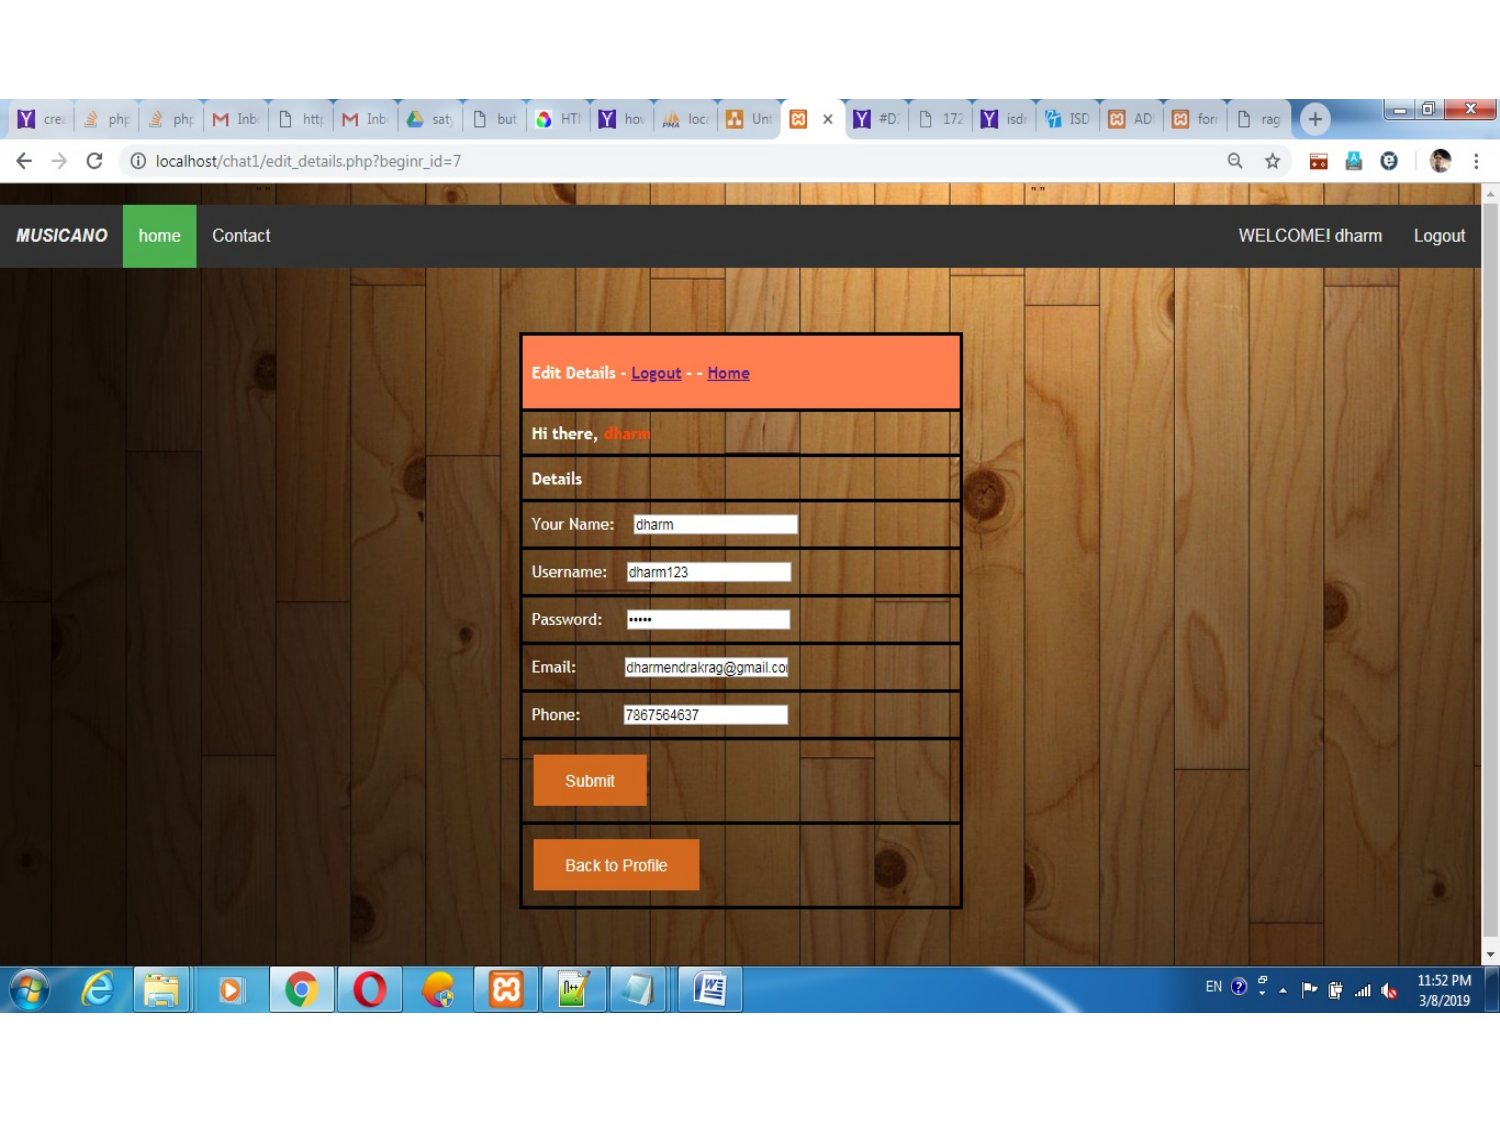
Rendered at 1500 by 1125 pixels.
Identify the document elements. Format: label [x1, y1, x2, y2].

picture [0, 99, 1500, 1013]
